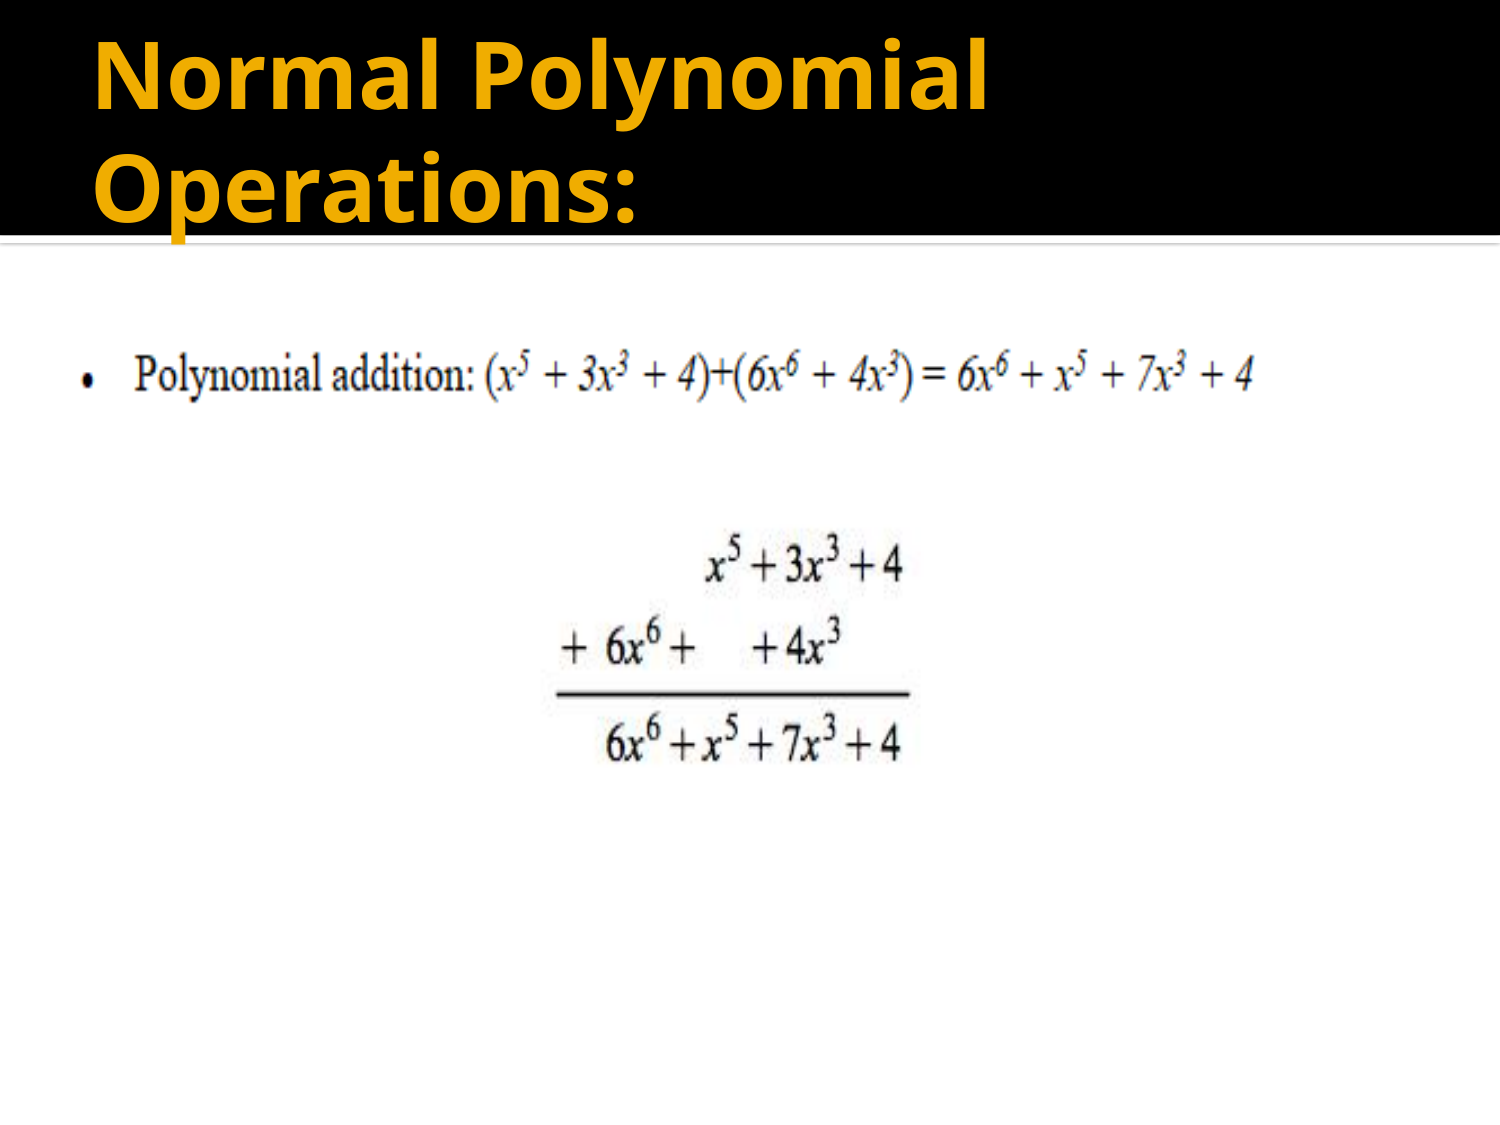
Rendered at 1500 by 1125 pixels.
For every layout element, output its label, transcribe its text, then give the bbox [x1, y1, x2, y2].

title Normal Polynomial Operations: [75, 25, 1425, 231]
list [67, 324, 1275, 838]
